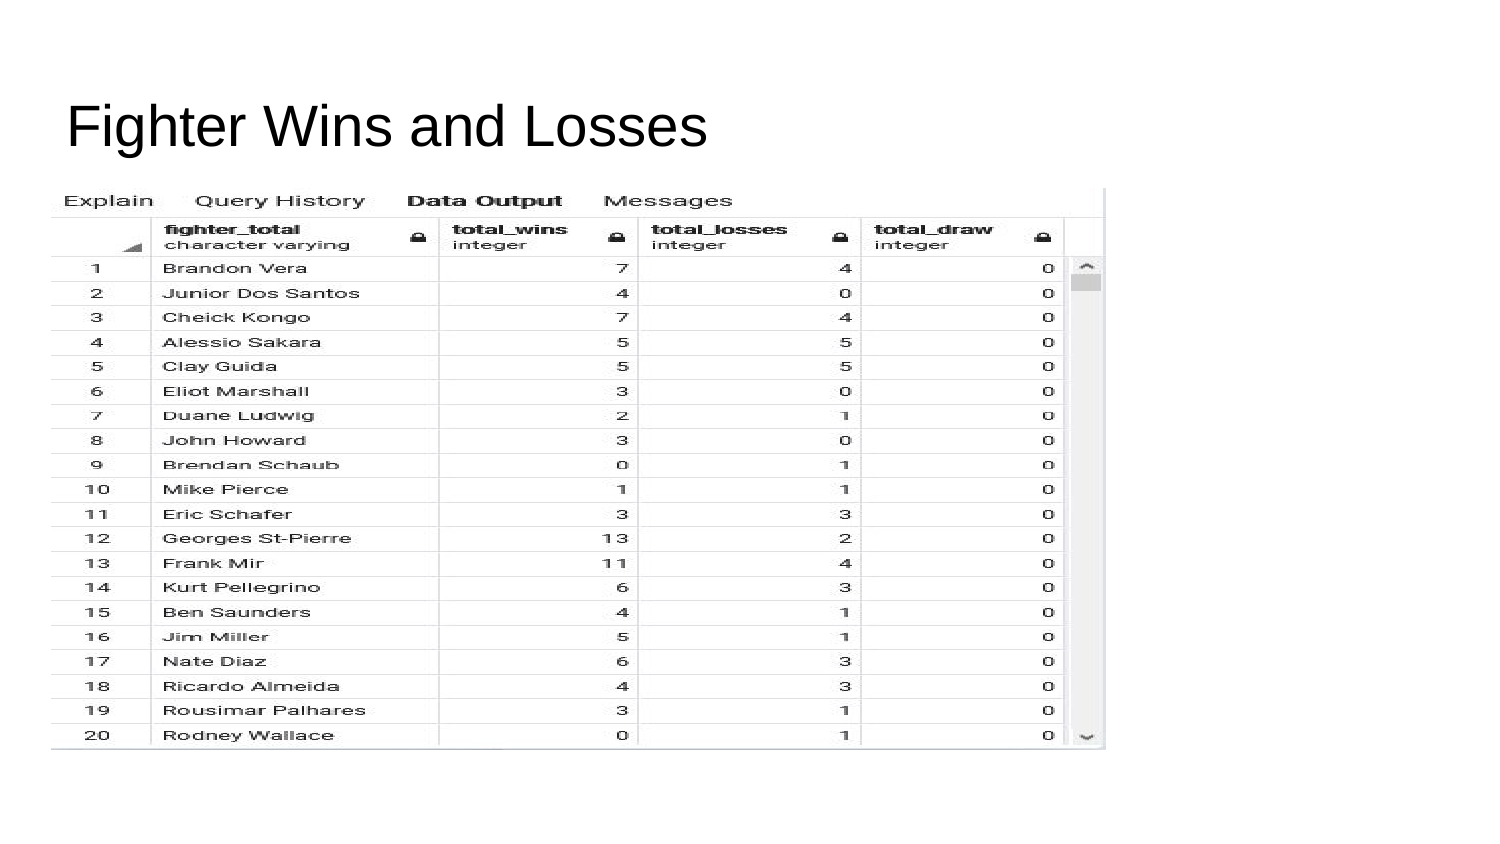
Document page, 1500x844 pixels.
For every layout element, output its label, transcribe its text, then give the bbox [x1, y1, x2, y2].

title Fighter Wins and Losses [51, 72, 1449, 167]
picture [50, 188, 1107, 750]
